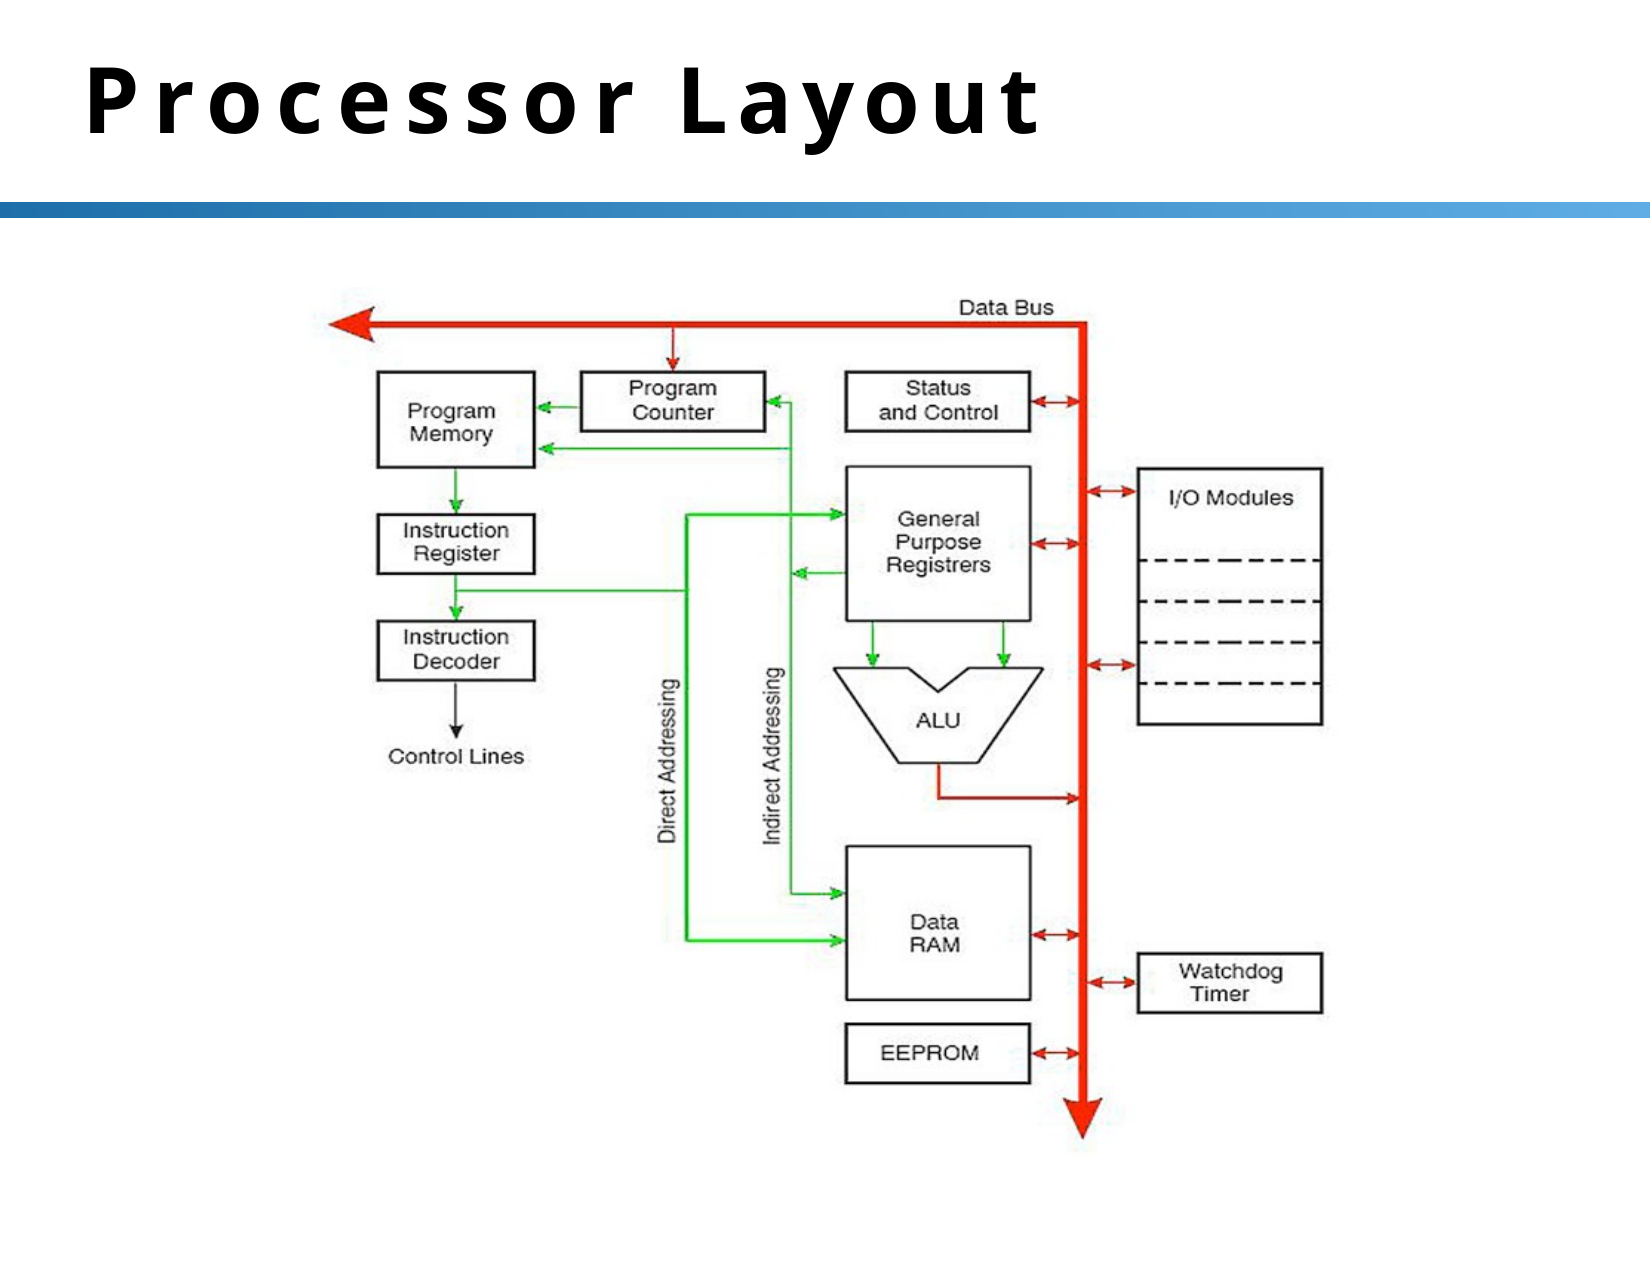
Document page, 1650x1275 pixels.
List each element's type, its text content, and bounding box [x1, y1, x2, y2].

text_box [284, 287, 1351, 1221]
title Processor Layout [45, 0, 1589, 203]
